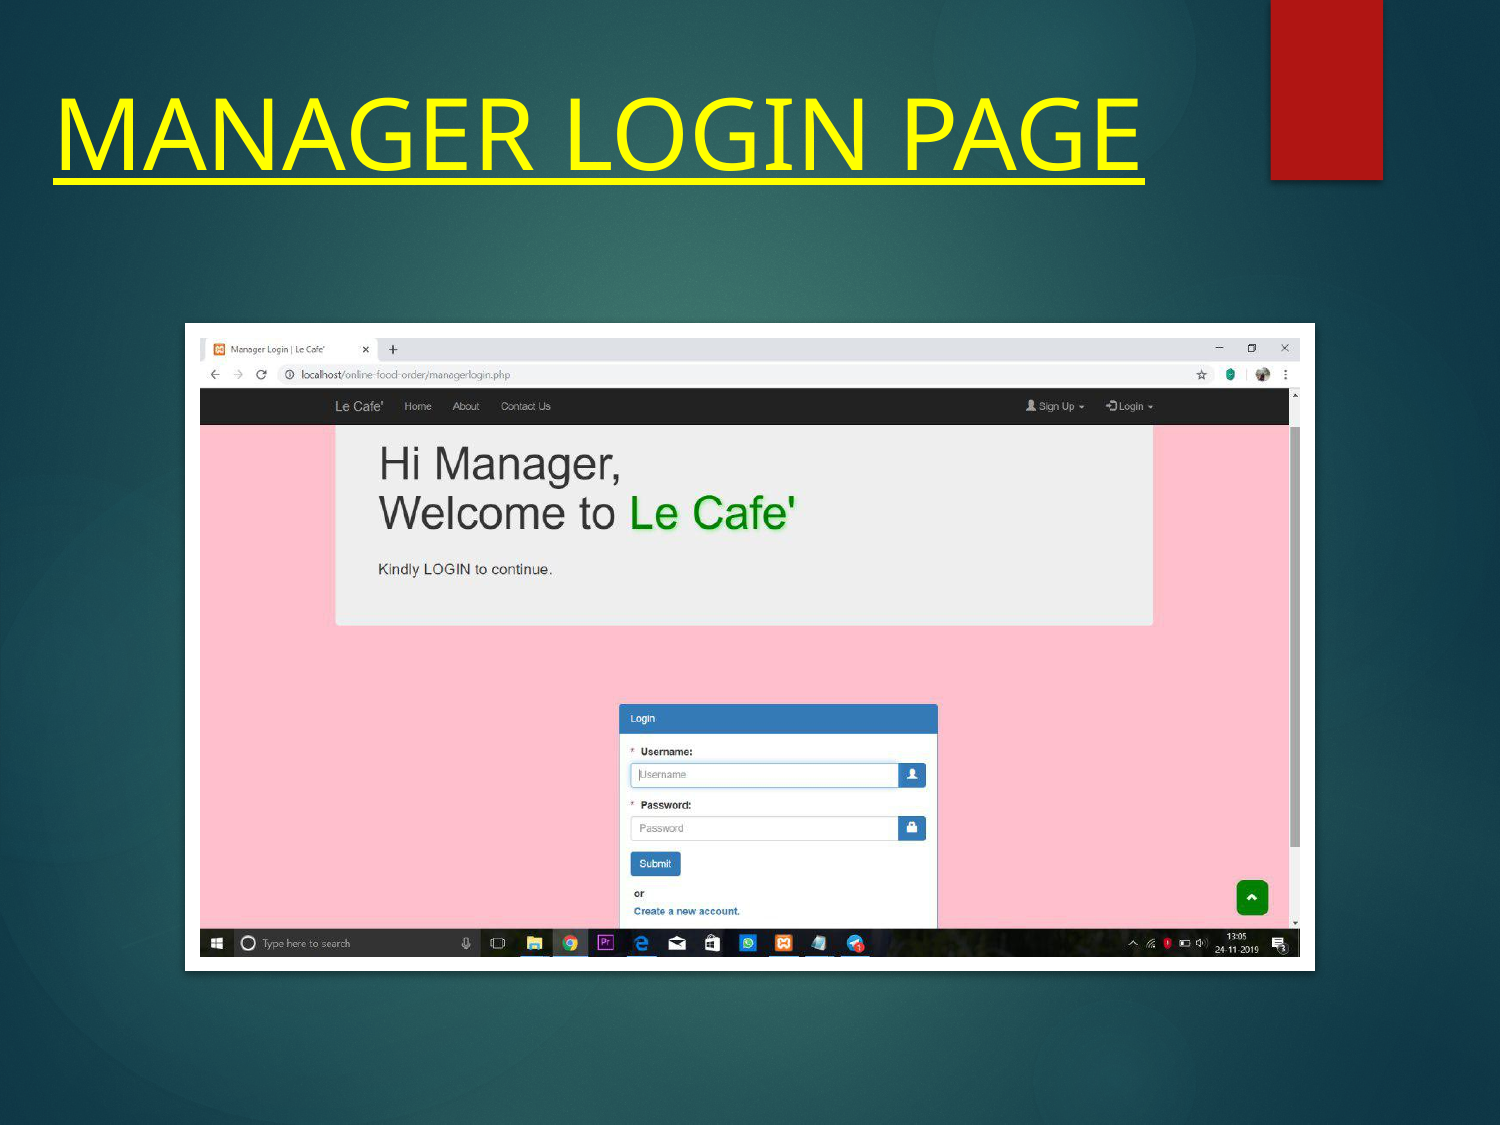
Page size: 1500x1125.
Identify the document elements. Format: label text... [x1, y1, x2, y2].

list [199, 337, 1301, 958]
title MANAGER LOGIN PAGE [37, 62, 1312, 280]
